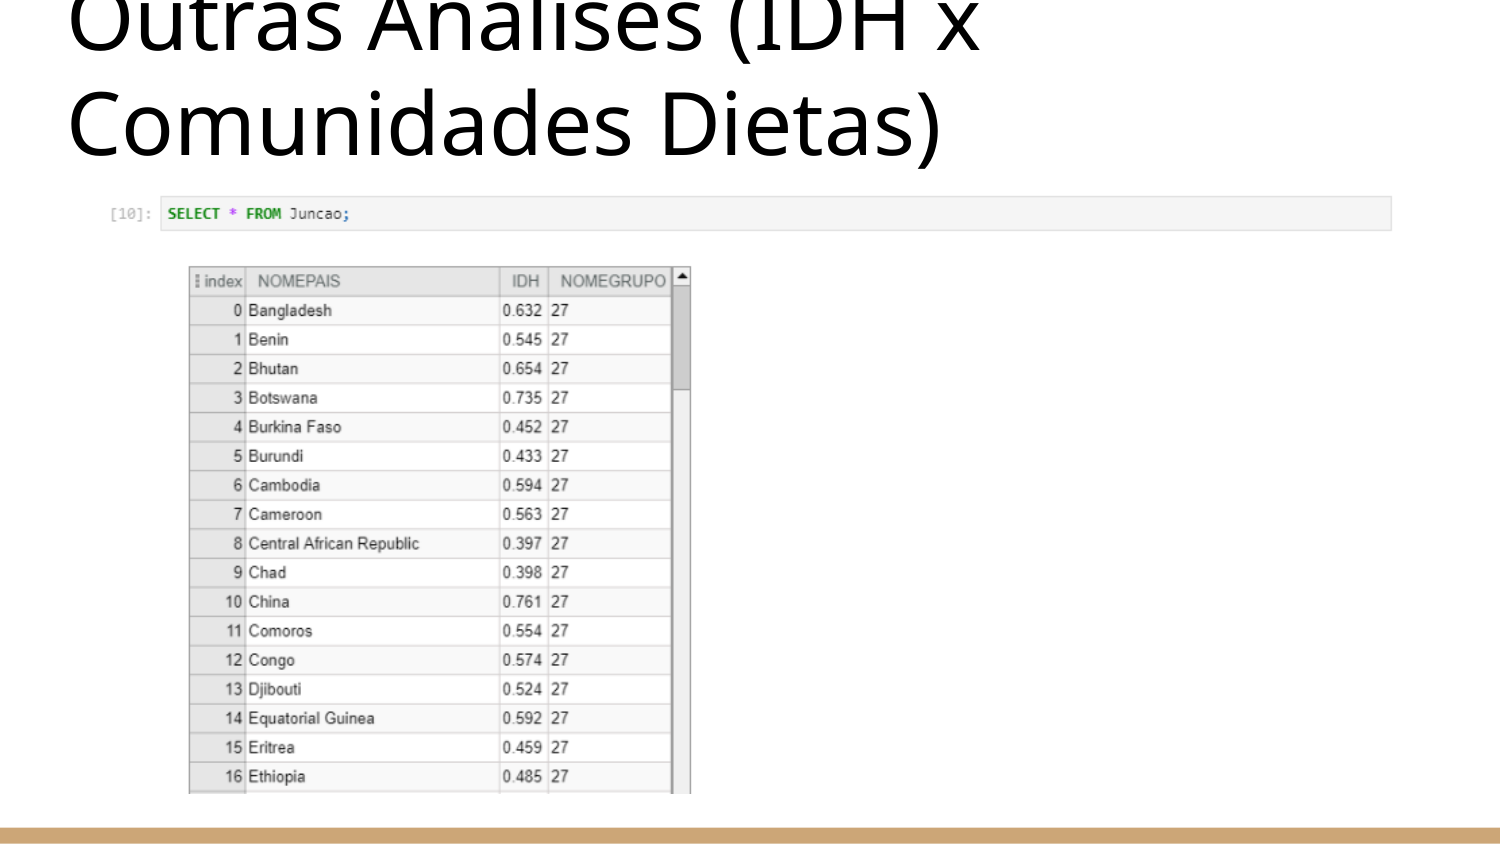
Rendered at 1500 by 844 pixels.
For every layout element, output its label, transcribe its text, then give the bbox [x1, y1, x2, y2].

title Outras Análises (IDH x Comunidades Dietas) [51, 51, 1449, 189]
picture [93, 187, 1407, 794]
